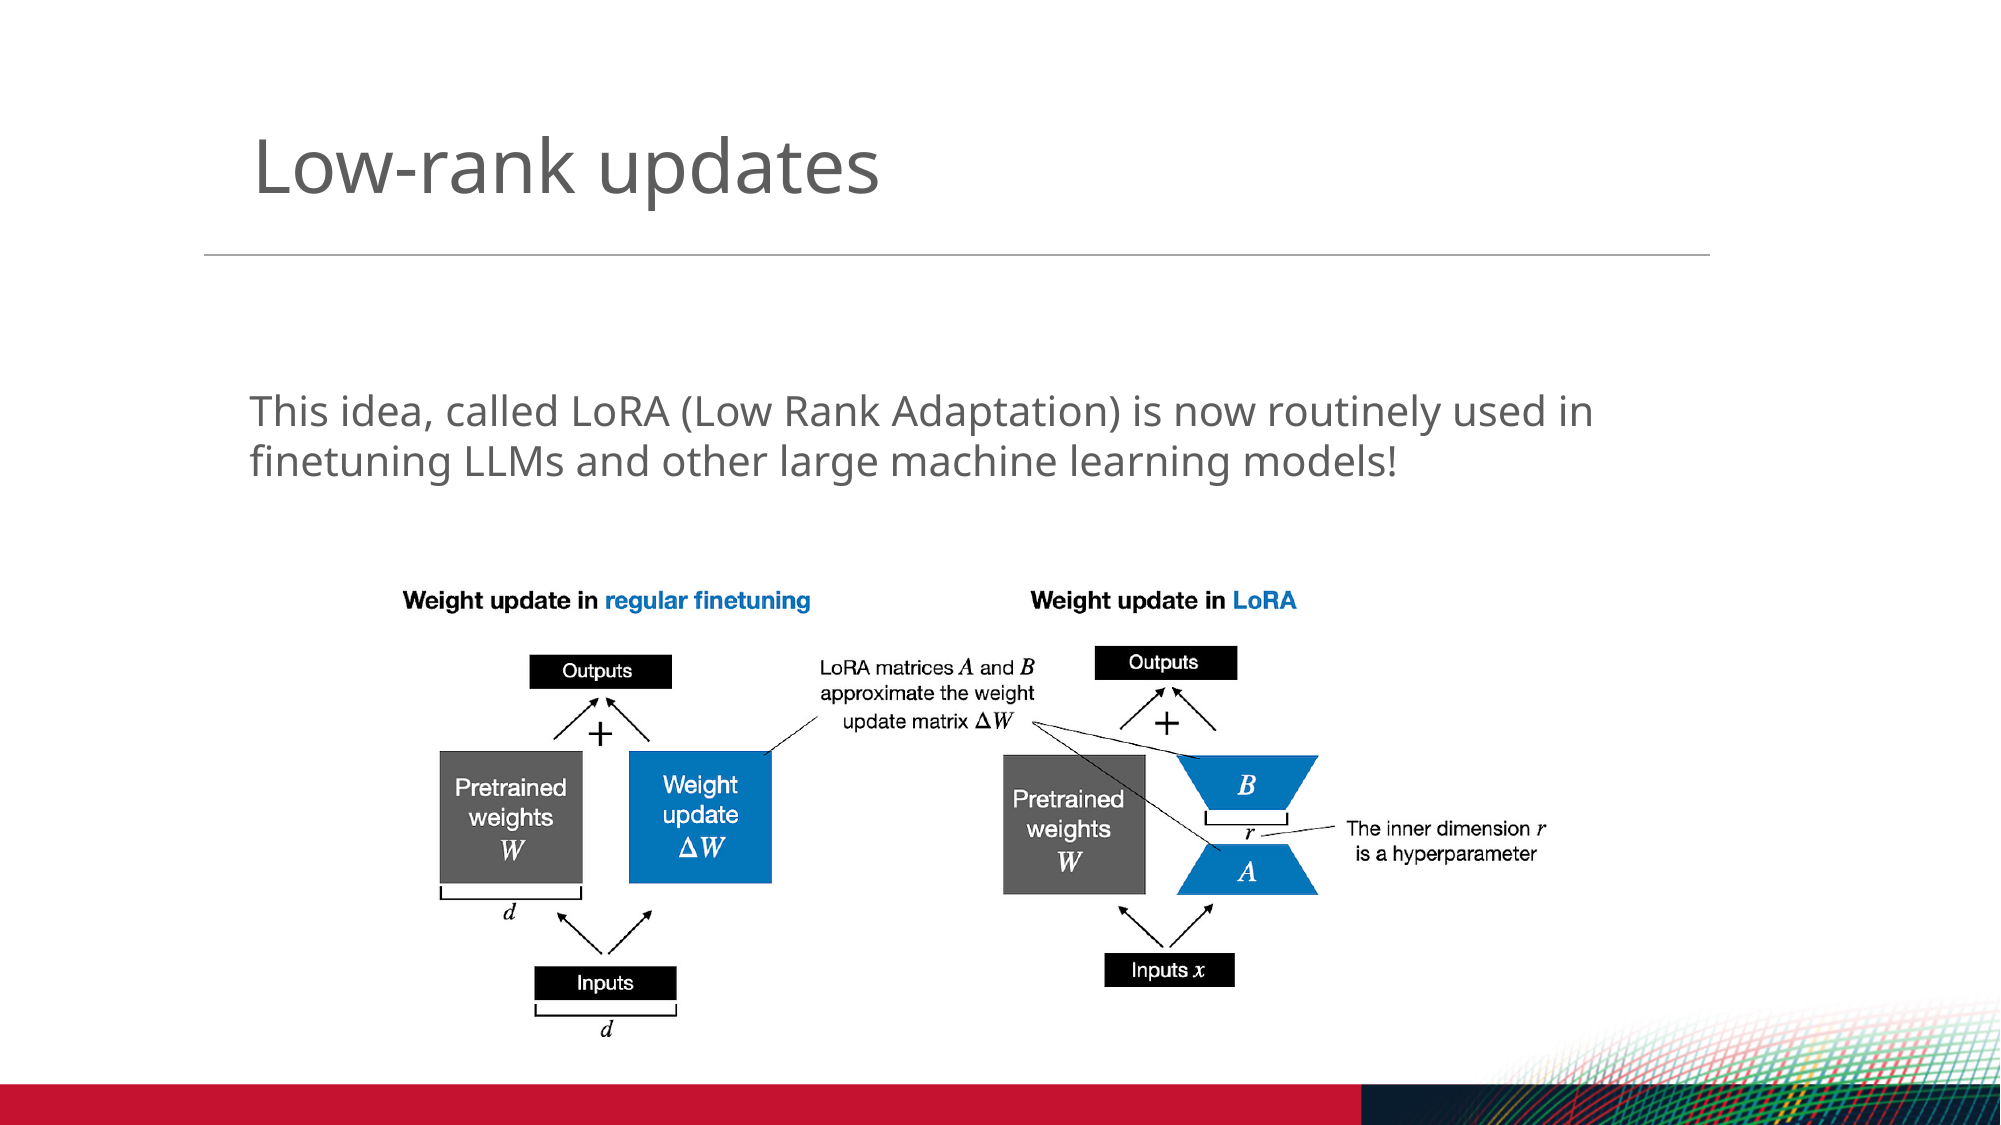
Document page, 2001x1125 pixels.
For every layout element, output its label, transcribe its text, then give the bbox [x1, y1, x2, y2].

list This idea, called LoRA (Low Rank Adaptation) is now routinely used in finetuning LLMs and other large machine learning models! [204, 377, 1710, 870]
list Low-rank updates [204, 116, 1170, 223]
picture [0, 562, 2000, 1125]
